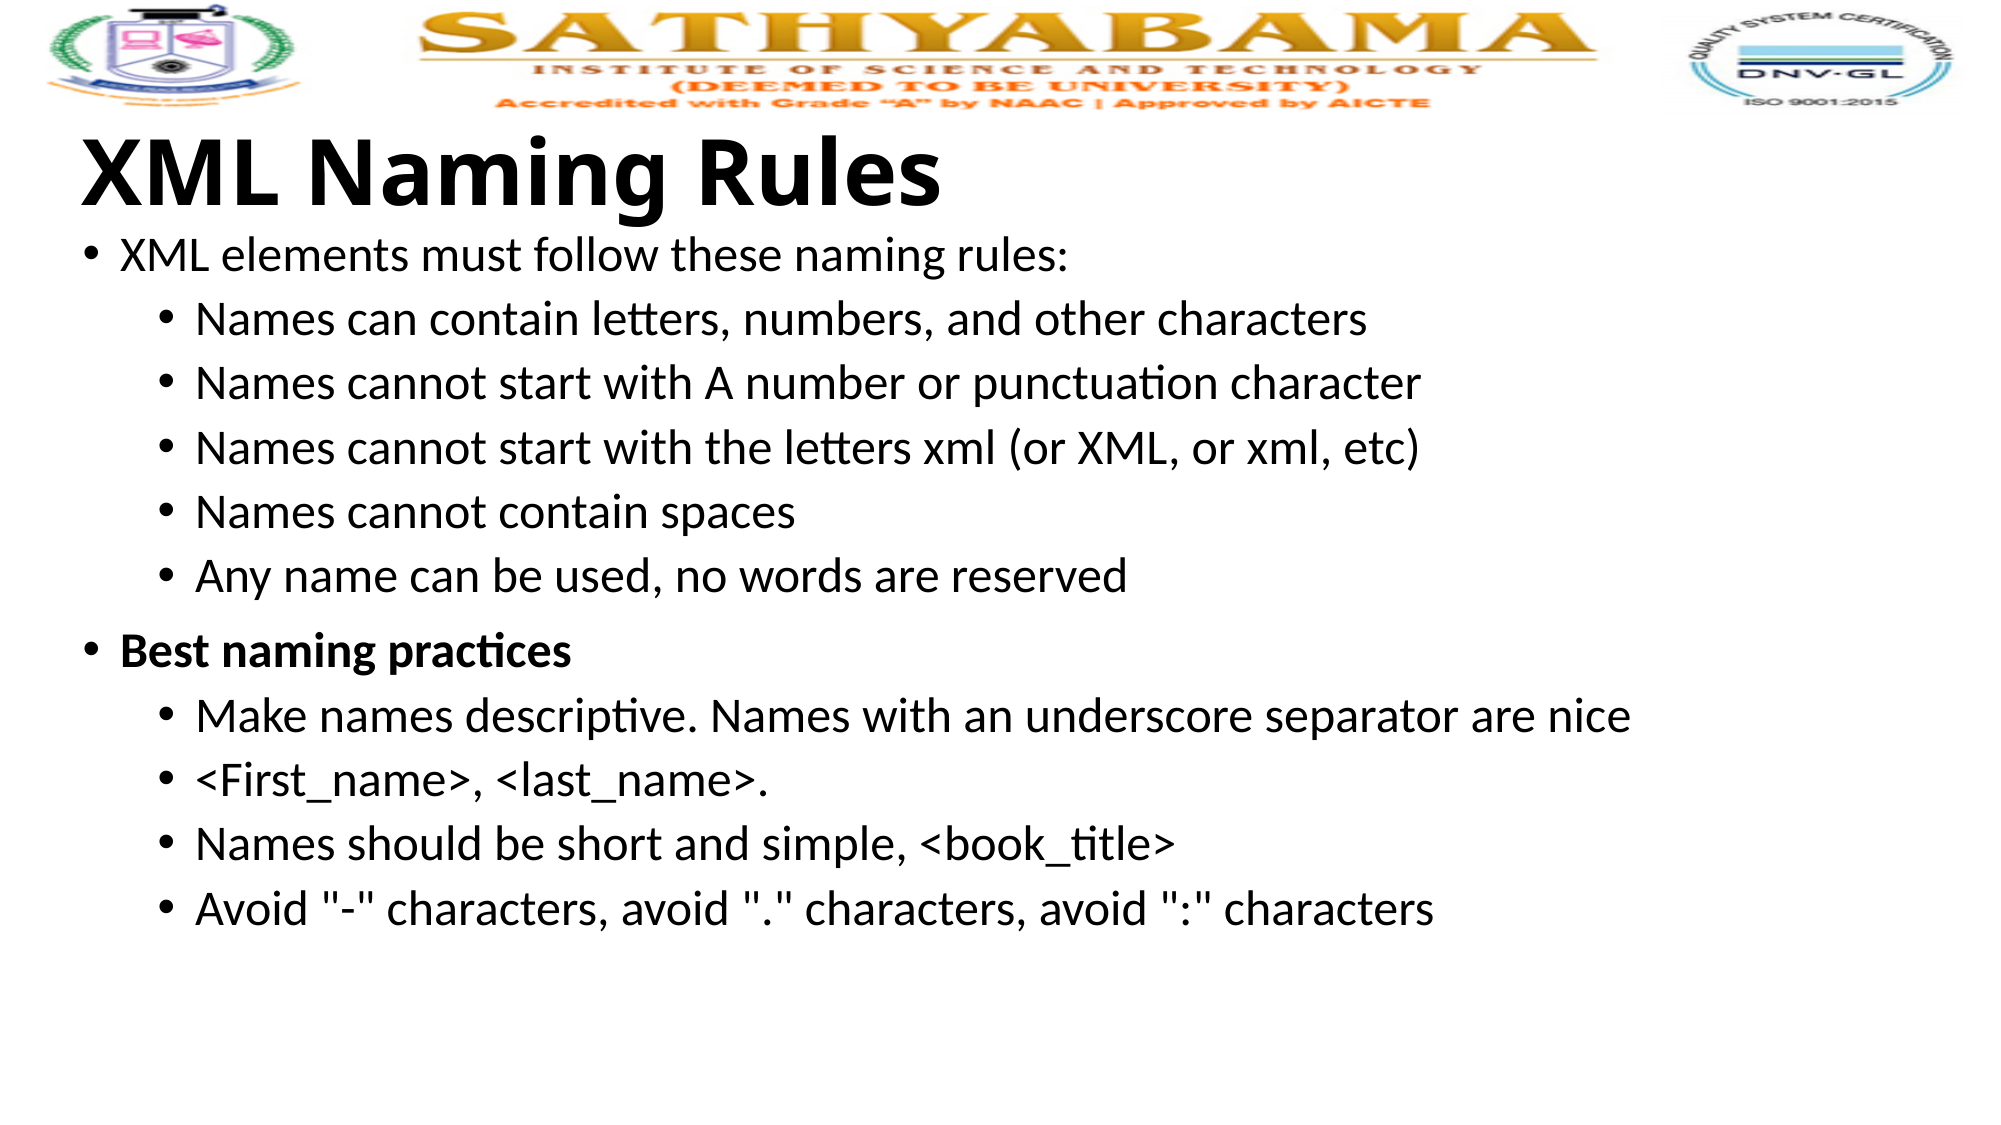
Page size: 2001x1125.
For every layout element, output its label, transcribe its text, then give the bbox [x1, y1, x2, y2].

title XML Naming Rules [66, 107, 1967, 245]
list XML elements must follow these naming rules: Names can contain letters, numbers, and other characters Names cannot start with A number or punctuation character Names cannot start with the letters xml (or XML, or xml, etc) Names cannot contain spaces Any name can be used, no words are reserved Best naming practices Make names descriptive. Names with an underscore separator are nice <First_name>, <last_name>. Names should be short and simple, <book_title> Avoid "-" characters, avoid "." characters, avoid ":" characters [67, 220, 1967, 1071]
picture [0, 0, 2000, 126]
